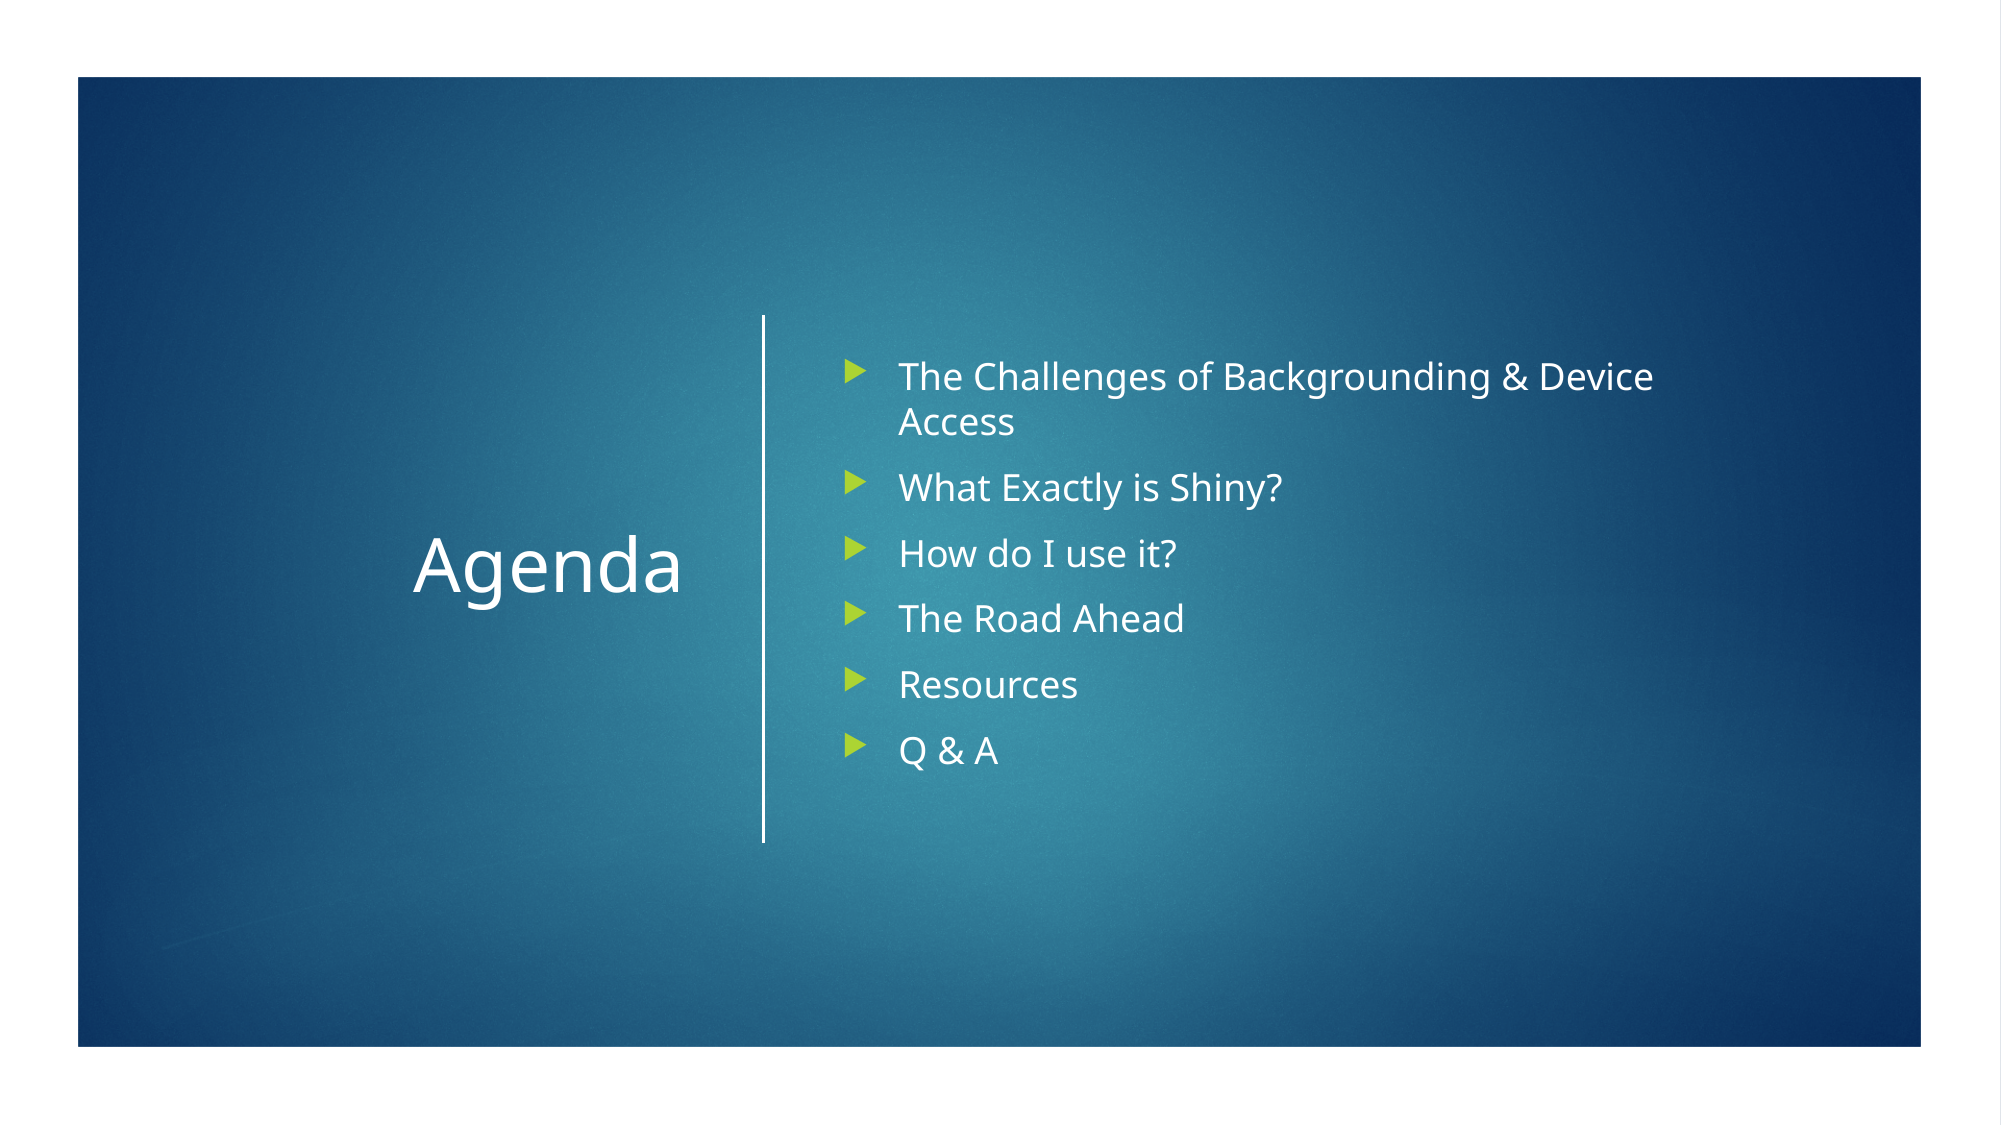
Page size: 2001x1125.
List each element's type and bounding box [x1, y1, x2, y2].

text_box [0, 0, 2000, 1125]
